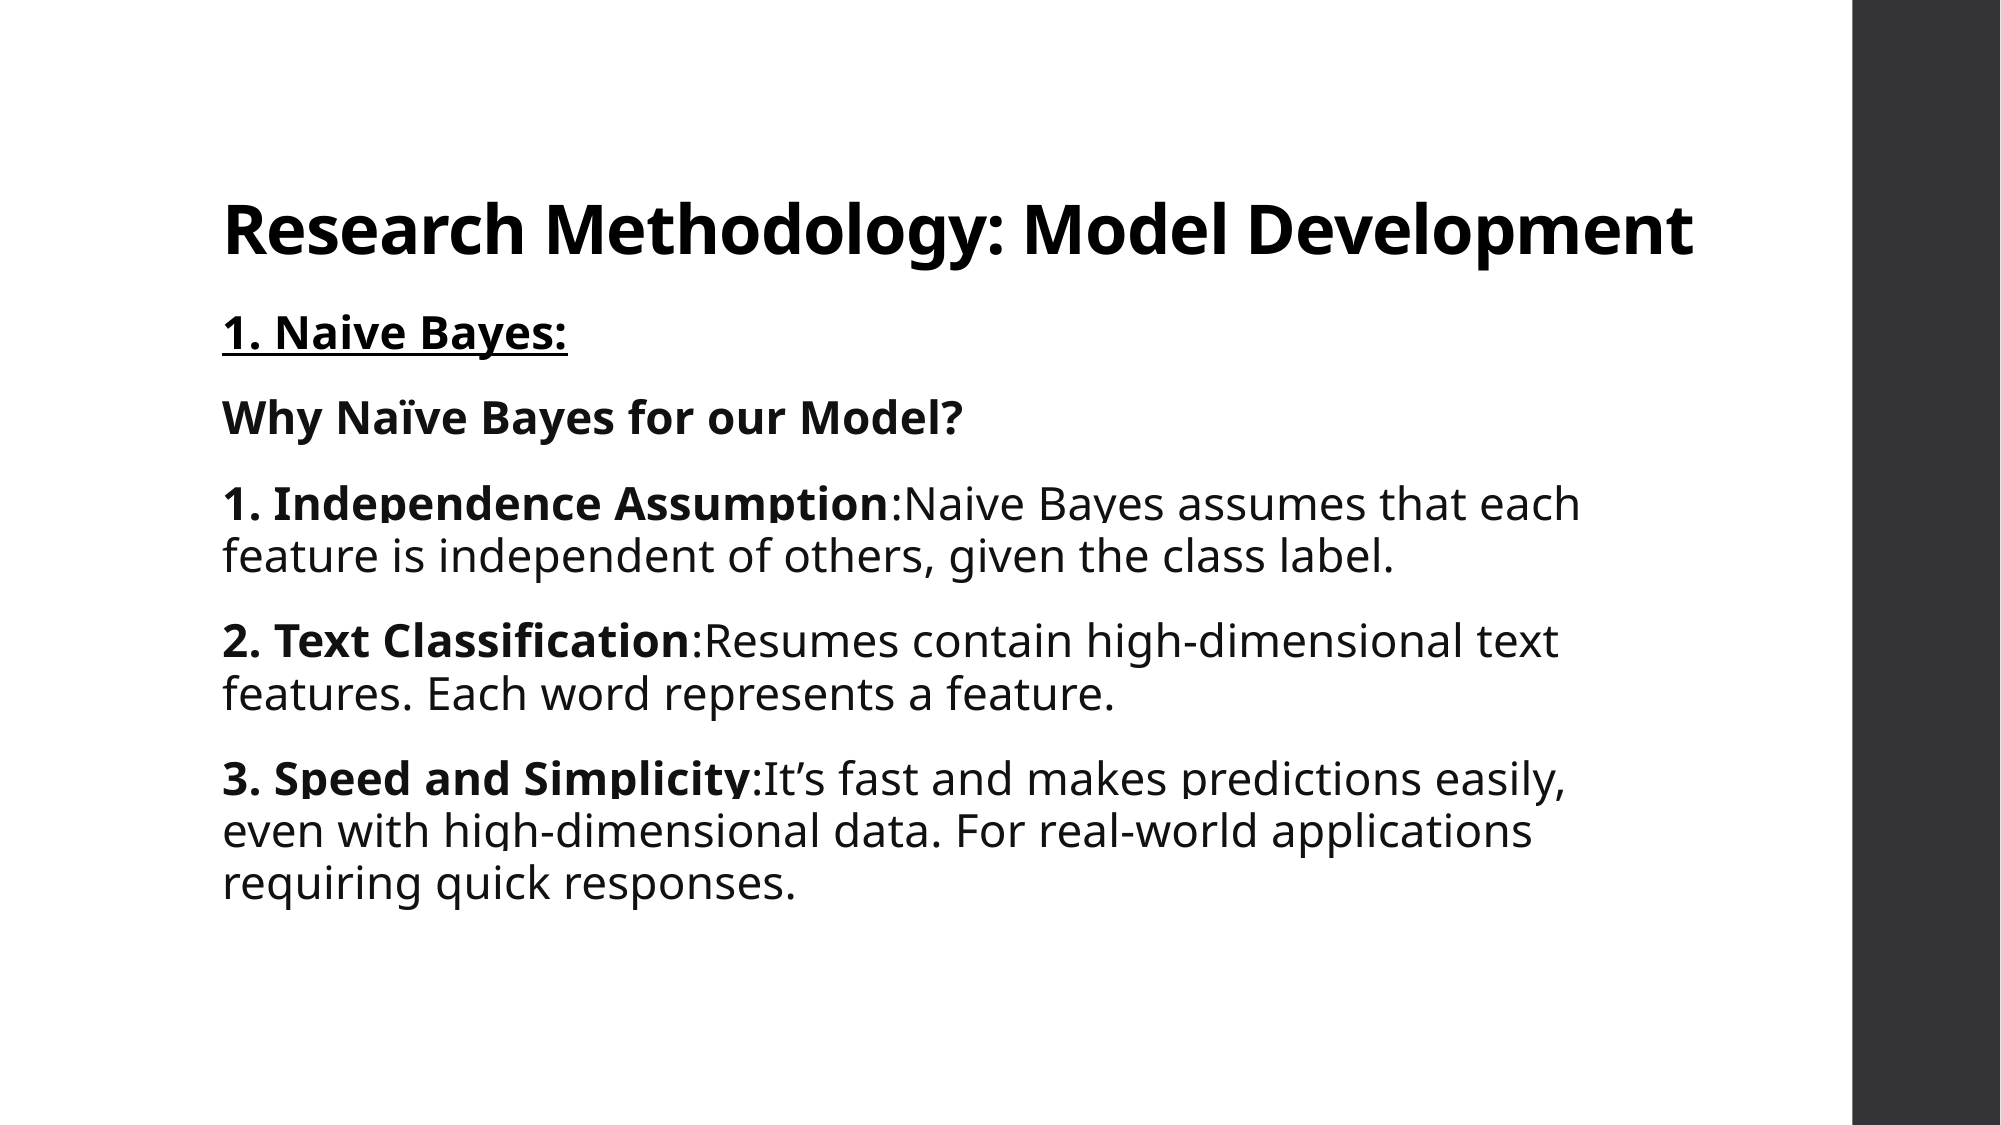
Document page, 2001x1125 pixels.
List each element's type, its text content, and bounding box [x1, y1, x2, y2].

title Research Methodology: Model Development [206, 60, 1797, 278]
list 1. Naive Bayes: Why Naïve Bayes for our Model? 1. Independence Assumption:Naive Bayes assumes that each feature is independent of others, given the class label. 2. Text Classification:Resumes contain high-dimensional text features. Each word represents a feature. 3. Speed and Simplicity:It’s fast and makes predictions easily, even with high-dimensional data. For real-world applications requiring quick responses. [206, 299, 1617, 1014]
